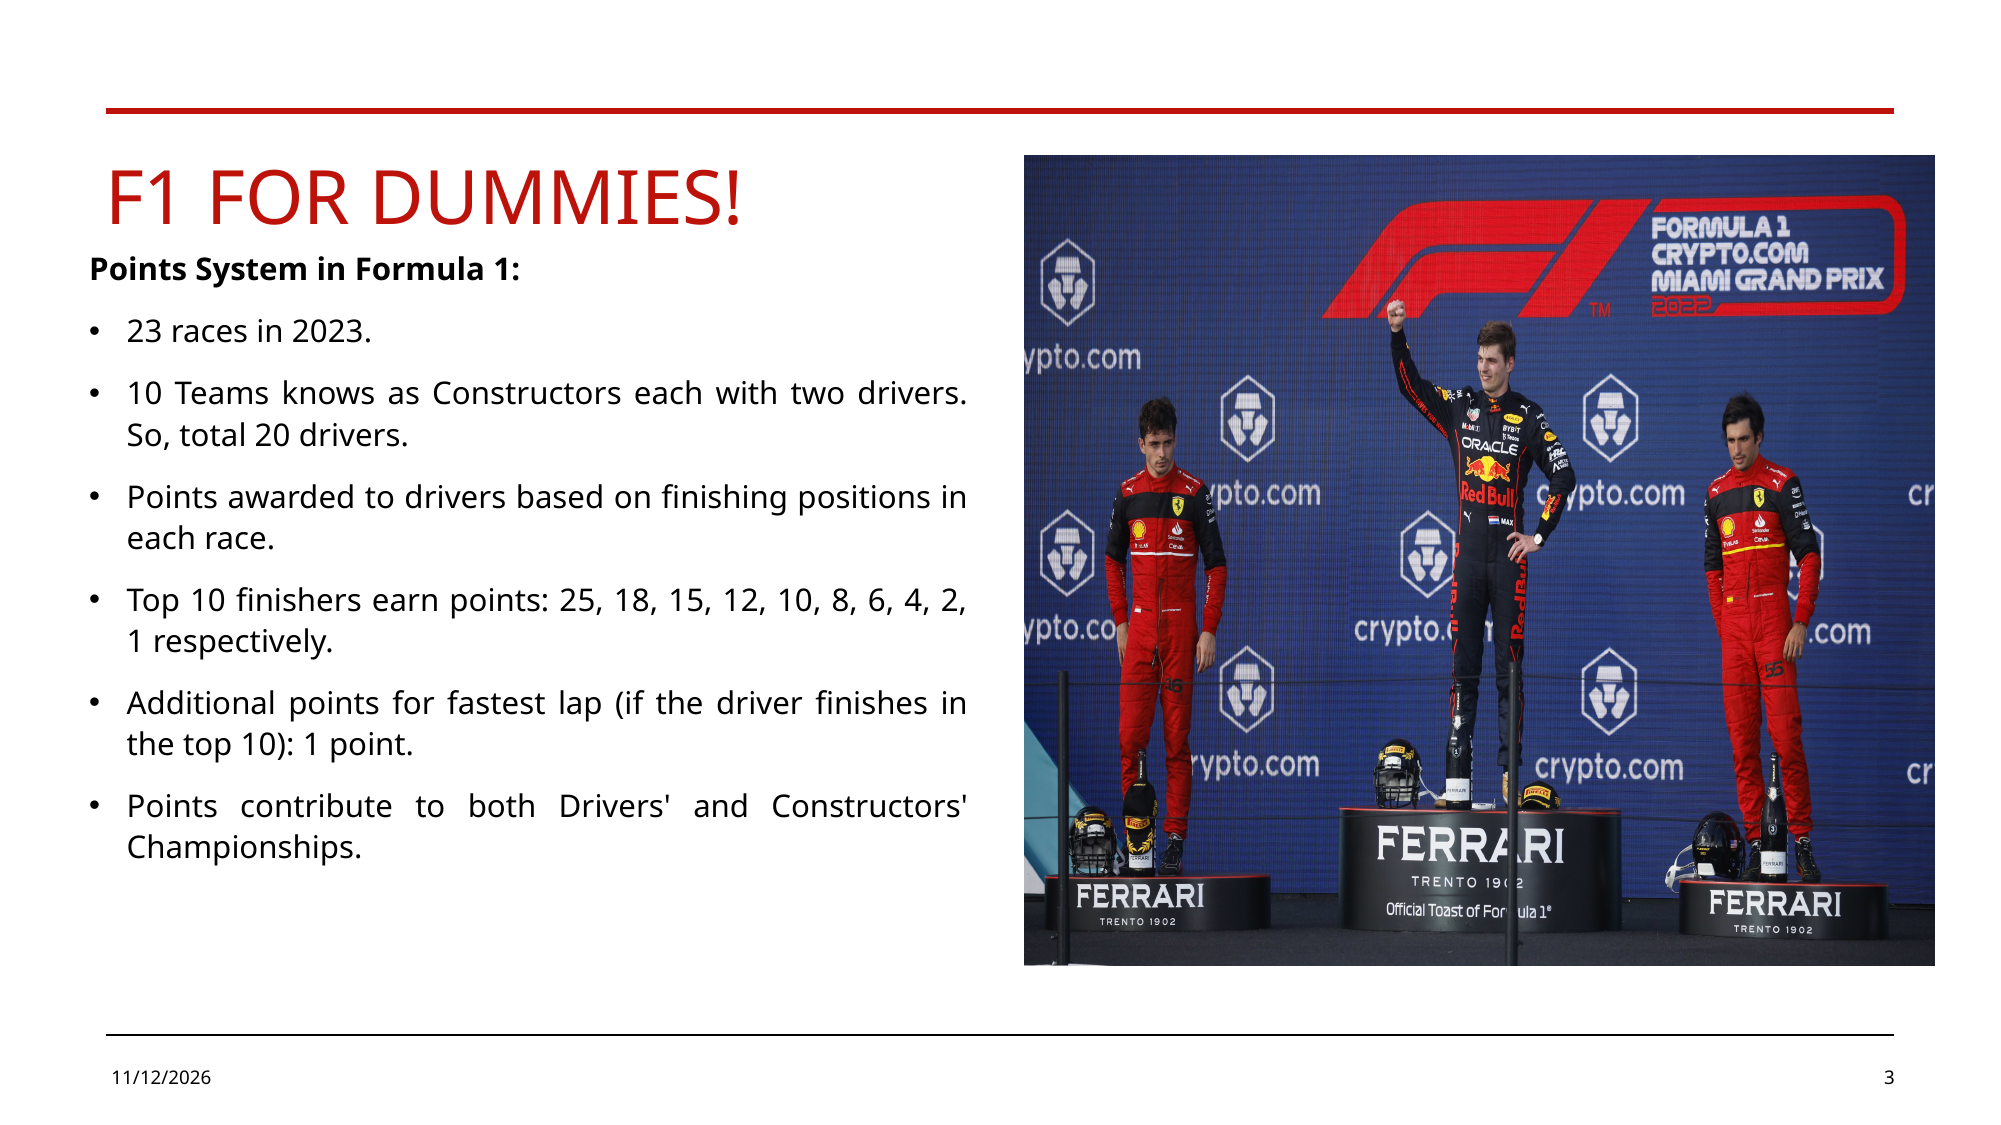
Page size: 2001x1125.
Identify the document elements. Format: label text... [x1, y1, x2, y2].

picture [1024, 155, 1935, 966]
list Points System in Formula 1: 23 races in 2023. 10 Teams knows as Constructors each with two drivers. So, total 20 drivers. Points awarded to drivers based on finishing positions in each race. Top 10 finishers earn points: 25, 18, 15, 12, 10, 8, 6, 4, 2, 1 respectively. Additional points for fastest lap (if the driver finishes in the top 10): 1 point. Points contribute to both Drivers' and Constructors' Championships. [74, 238, 985, 1016]
title F1 FOR DUMMIES! [90, 156, 1000, 254]
slide_number 3 [1757, 1057, 1910, 1109]
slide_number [96, 1057, 586, 1109]
